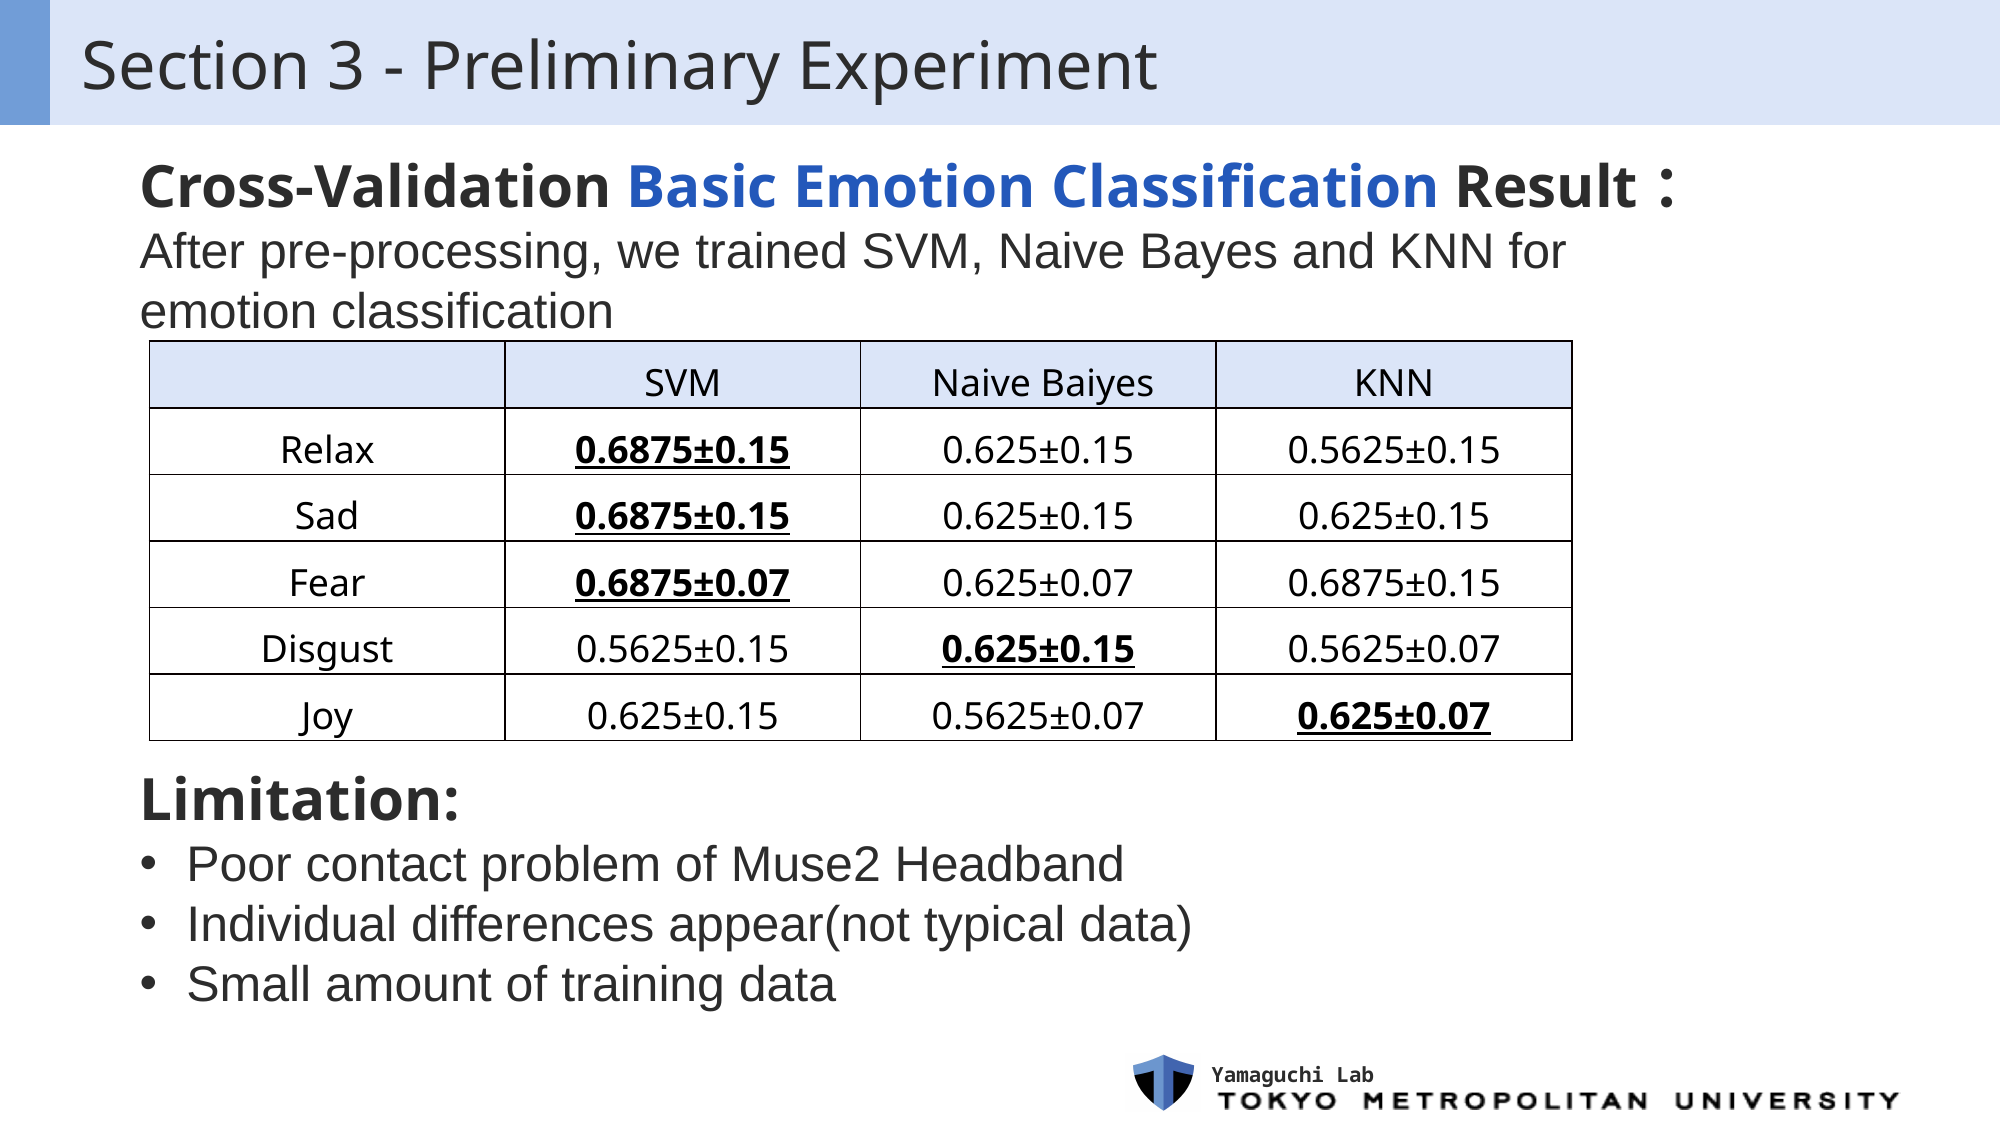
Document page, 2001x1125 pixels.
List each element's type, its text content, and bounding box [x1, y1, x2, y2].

table_cell 0.625±0.15 [861, 409, 1215, 474]
title Section 3 - Preliminary Experiment [66, 0, 2000, 125]
table_cell 0.5625±0.15 [1217, 409, 1571, 474]
table_header KNN [1217, 342, 1571, 407]
table_header SVM [506, 342, 860, 407]
table_cell 0.625±0.15 [861, 475, 1215, 540]
table_header [150, 342, 504, 407]
picture [1125, 1065, 1201, 1112]
table_header Naive Baiyes [861, 342, 1215, 407]
table_cell Joy [150, 675, 504, 740]
table_cell Relax [150, 409, 504, 474]
table_cell 0.5625±0.07 [1217, 608, 1571, 673]
table_cell 0.625±0.07 [861, 542, 1215, 607]
table_cell Sad [150, 475, 504, 540]
table_cell Fear [150, 542, 504, 607]
picture [1217, 1091, 1901, 1110]
table_cell 0.6875±0.15 [506, 475, 860, 540]
table_cell 0.625±0.15 [1217, 475, 1571, 540]
text_box Limitation: Poor contact problem of Muse2 Headband Individual differences appear(not typical data) Small amount of training data [124, 754, 2000, 1065]
text_box Cross-Validation Basic Emotion Classification Result： After pre-processing, we trained SVM, Naive Bayes and KNN for emotion classification [124, 141, 1740, 347]
table_cell 0.625±0.15 [506, 675, 860, 740]
table_cell Disgust [150, 608, 504, 673]
table_cell 0.6875±0.07 [506, 542, 860, 607]
slide_number [1820, 1067, 1987, 1105]
table_cell 0.625±0.15 [861, 608, 1215, 673]
table_cell 0.6875±0.15 [1217, 542, 1571, 607]
table_cell 0.5625±0.07 [861, 675, 1215, 740]
table_cell 0.6875±0.15 [506, 409, 860, 474]
table_cell 0.625±0.07 [1217, 675, 1571, 740]
table_cell 0.5625±0.15 [506, 608, 860, 673]
